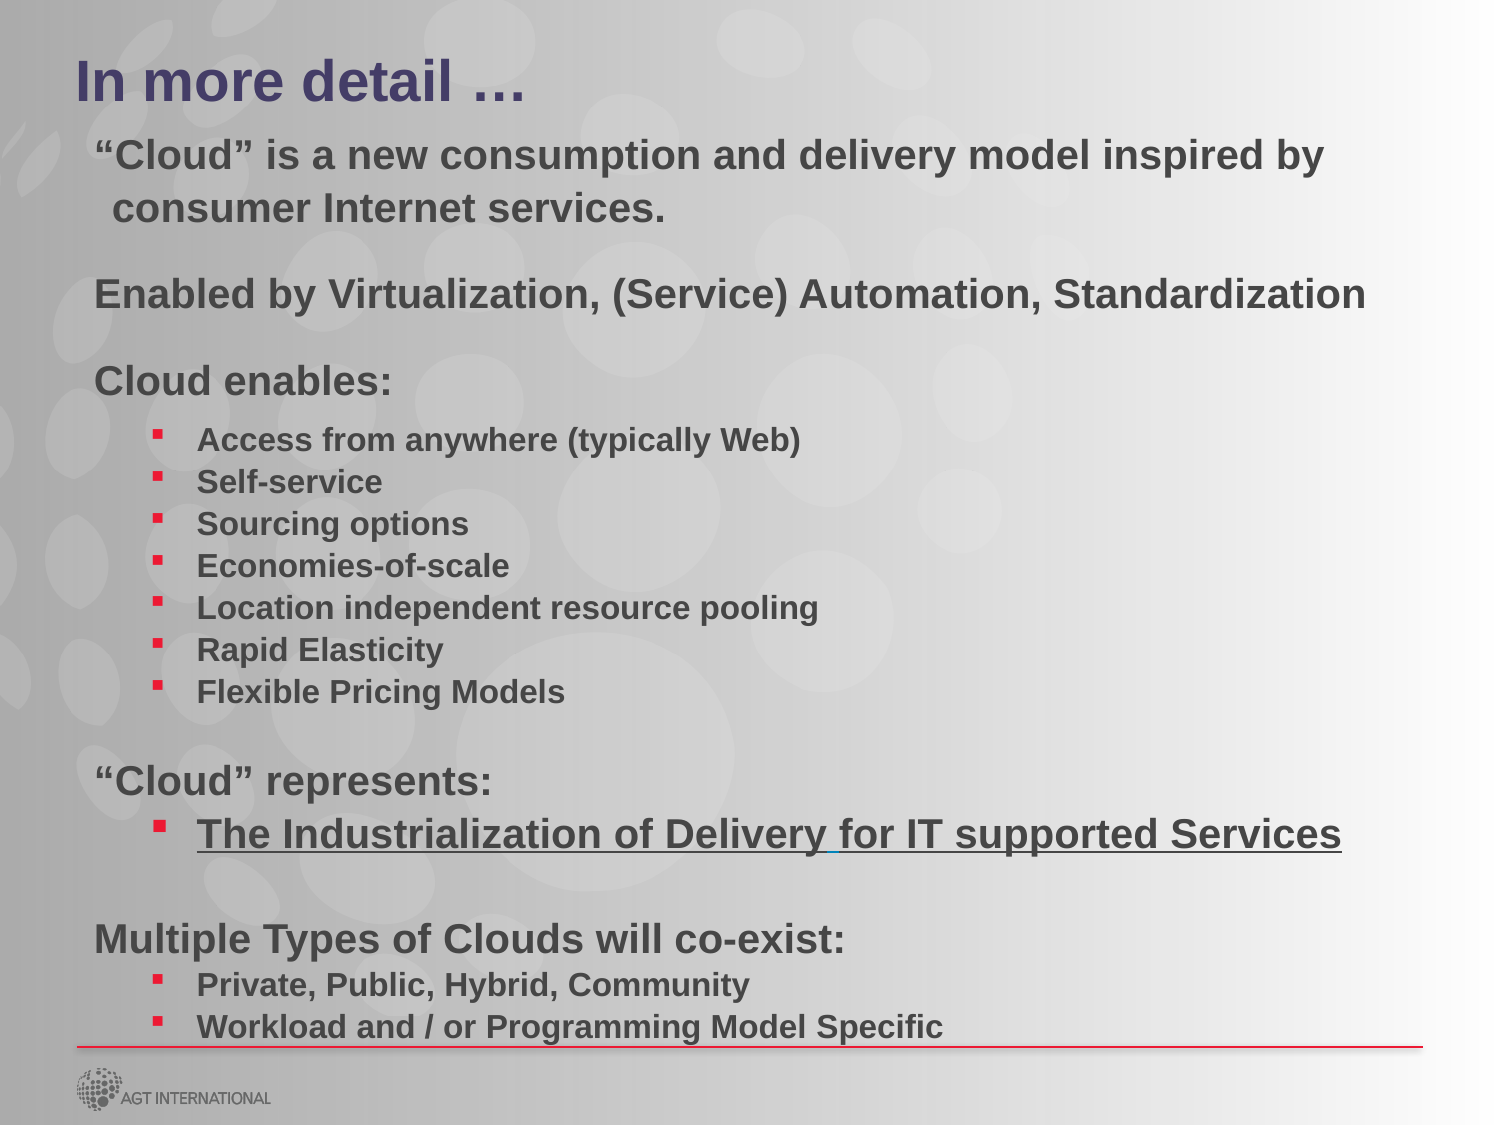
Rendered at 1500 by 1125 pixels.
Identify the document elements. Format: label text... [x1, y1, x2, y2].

list “Cloud” is a new consumption and delivery model inspired by consumer Internet services. Enabled by Virtualization, (Service) Automation, Standardization Cloud enables: Access from anywhere (typically Web) Self-service Sourcing options Economies-of-scale Location independent resource pooling Rapid Elasticity Flexible Pricing Models “Cloud” represents: The Industrialization of Delivery for IT supported Services Multiple Types of Clouds will co-exist: Private, Public, Hybrid, Community Workload and / or Programming Model Specific [75, 125, 1425, 868]
title In more detail … [75, 42, 1424, 125]
